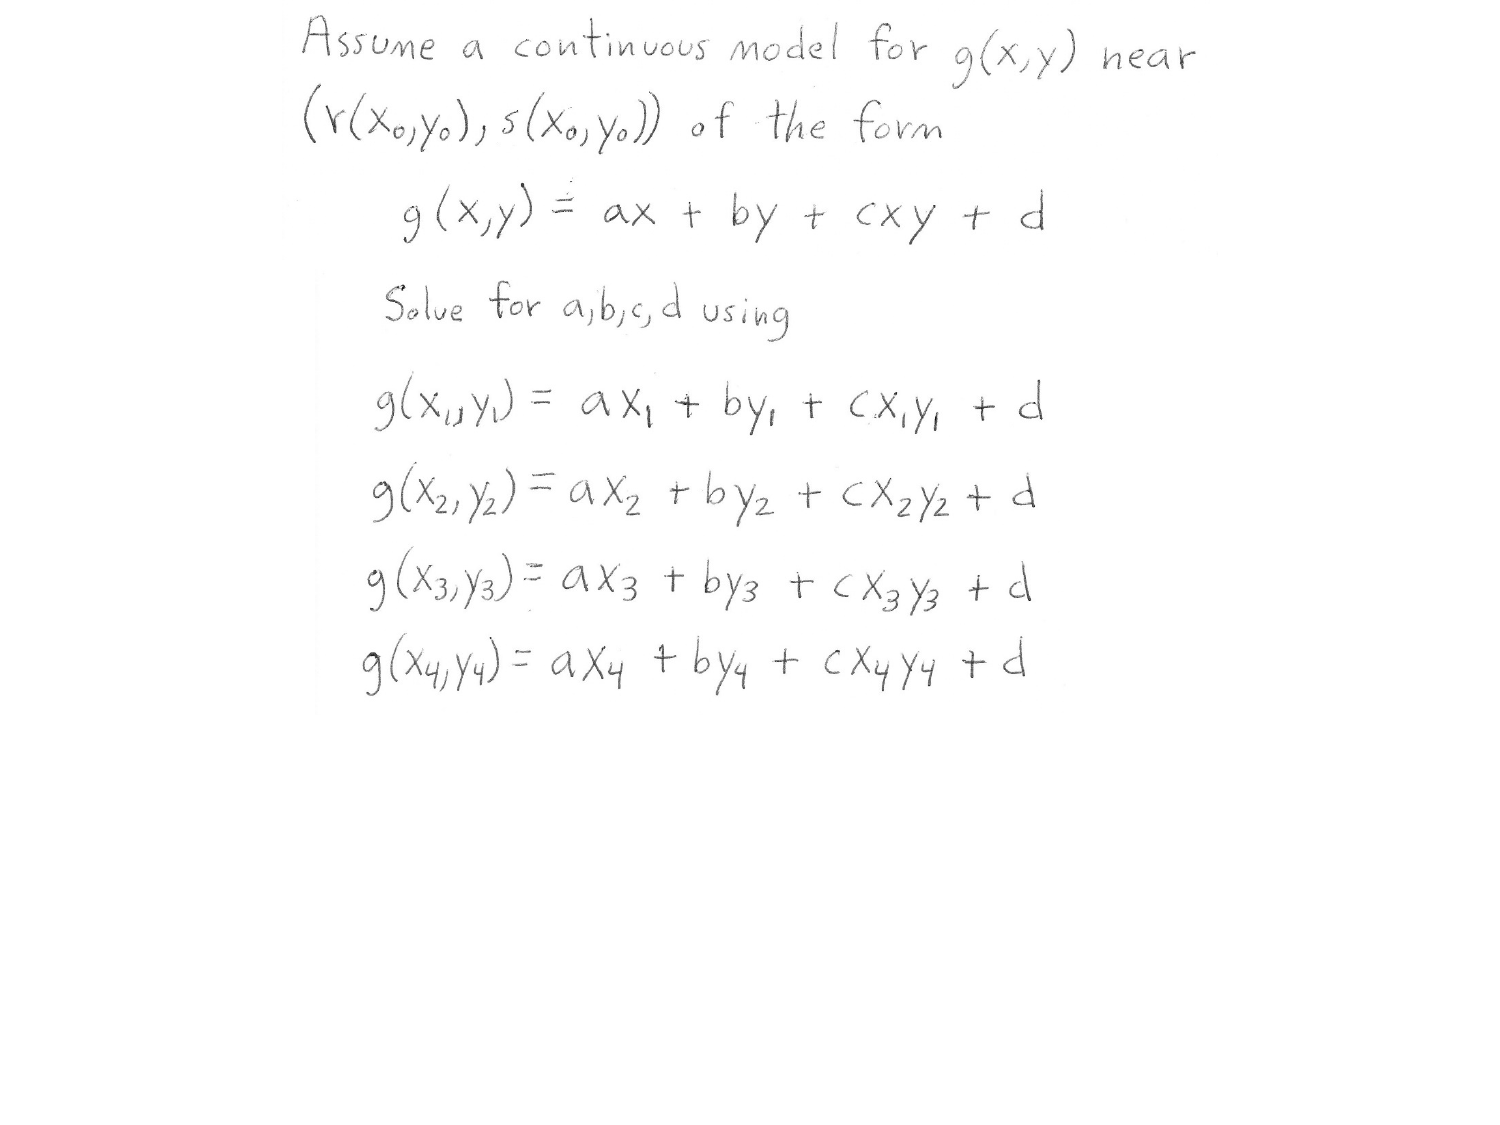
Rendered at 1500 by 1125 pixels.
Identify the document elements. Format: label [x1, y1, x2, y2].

picture [282, 0, 1218, 261]
picture [314, 269, 1072, 715]
